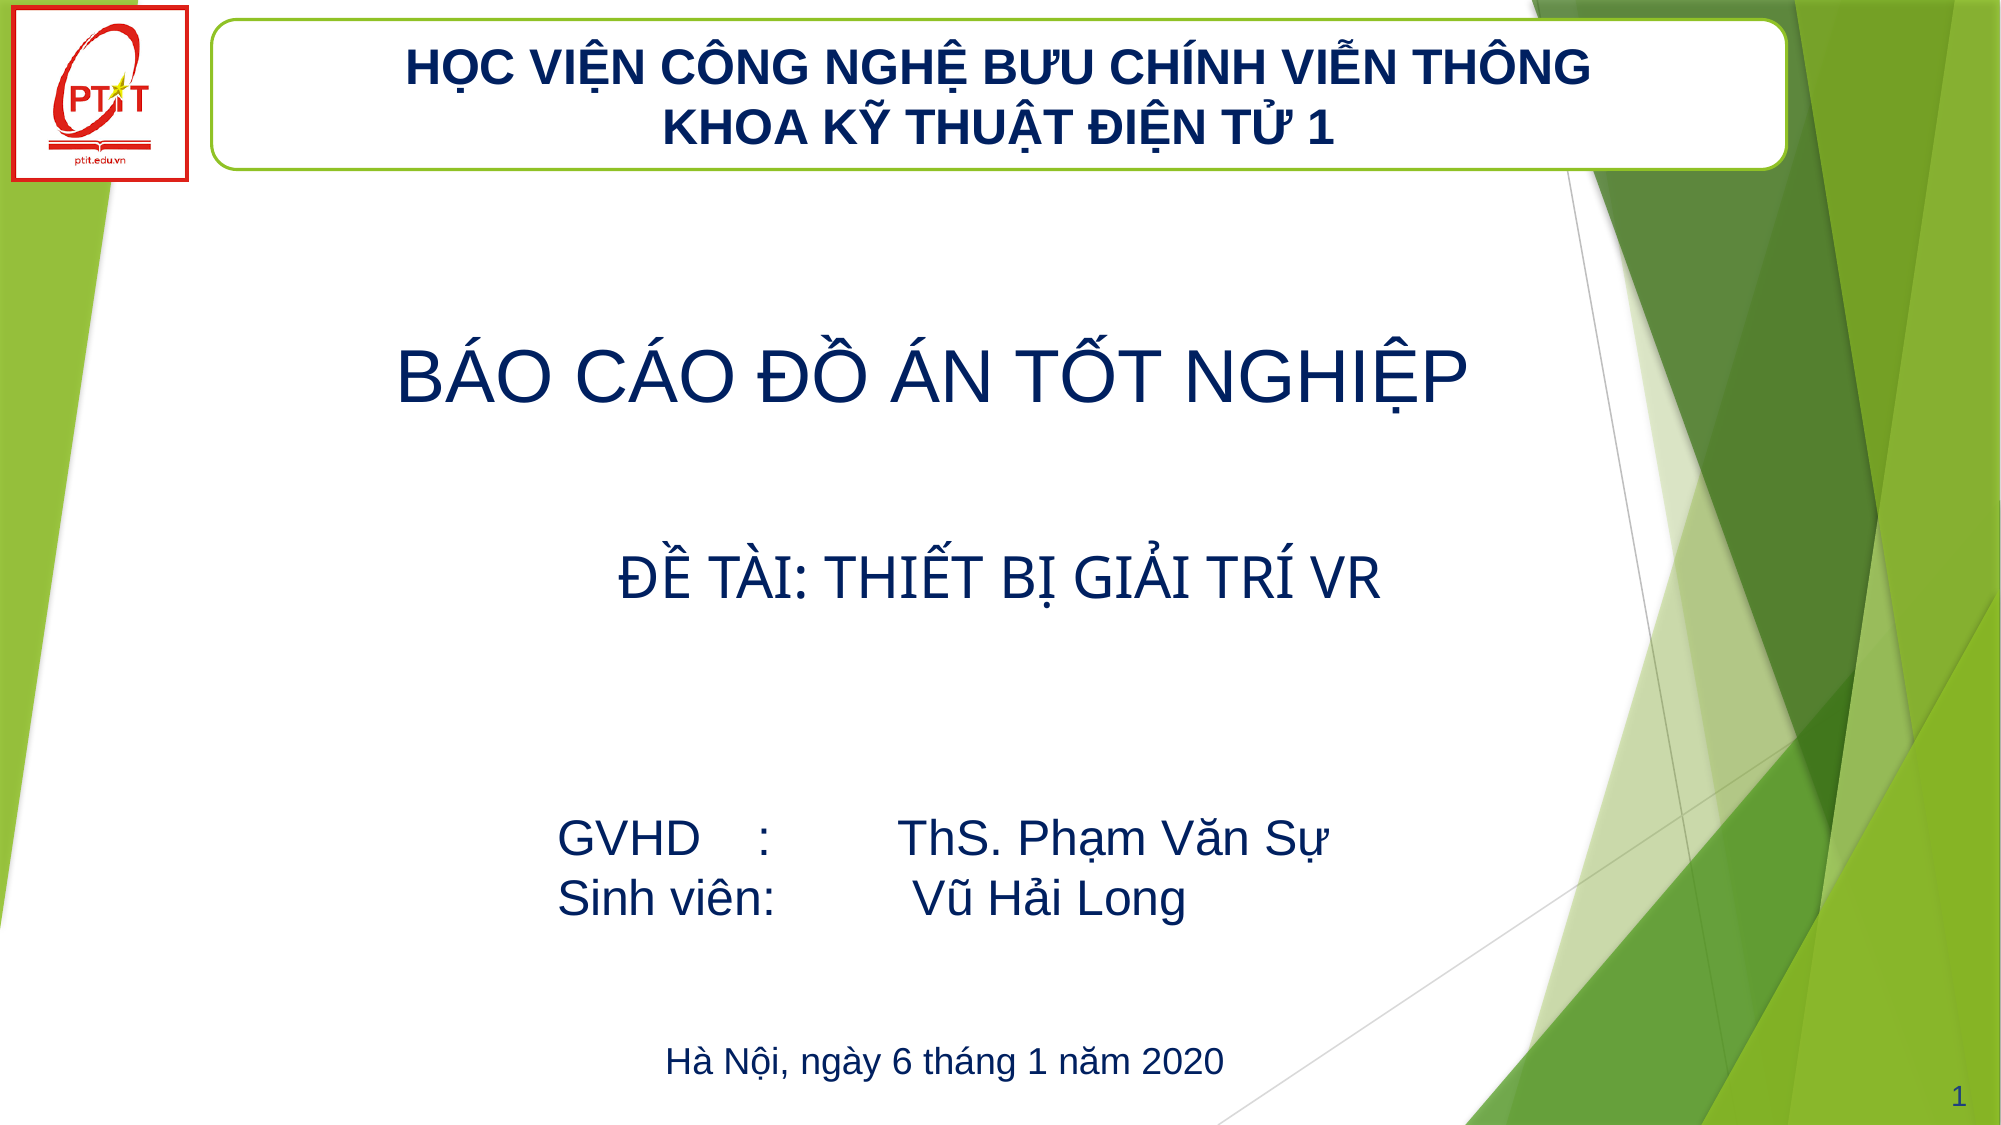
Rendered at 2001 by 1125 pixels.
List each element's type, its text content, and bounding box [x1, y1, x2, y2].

text_box 1 [1532, 1059, 1983, 1120]
picture [11, 4, 189, 183]
text_box GVHD : ThS. Phạm Văn Sự Sinh viên: Vũ Hải Long [542, 797, 1347, 933]
text_box ĐỀ TÀI: THIẾT BỊ GIẢI TRÍ VR [188, 469, 1812, 682]
text_box BÁO CÁO ĐỒ ÁN TỐT NGHIỆP [380, 311, 1618, 469]
text_box HỌC VIỆN CÔNG NGHỆ BƯU CHÍNH VIỄN THÔNG KHOA KỸ THUẬT ĐIỆN TỬ 1 [210, 17, 1789, 172]
text_box Hà Nội, ngày 6 tháng 1 năm 2020 [650, 1029, 1288, 1089]
